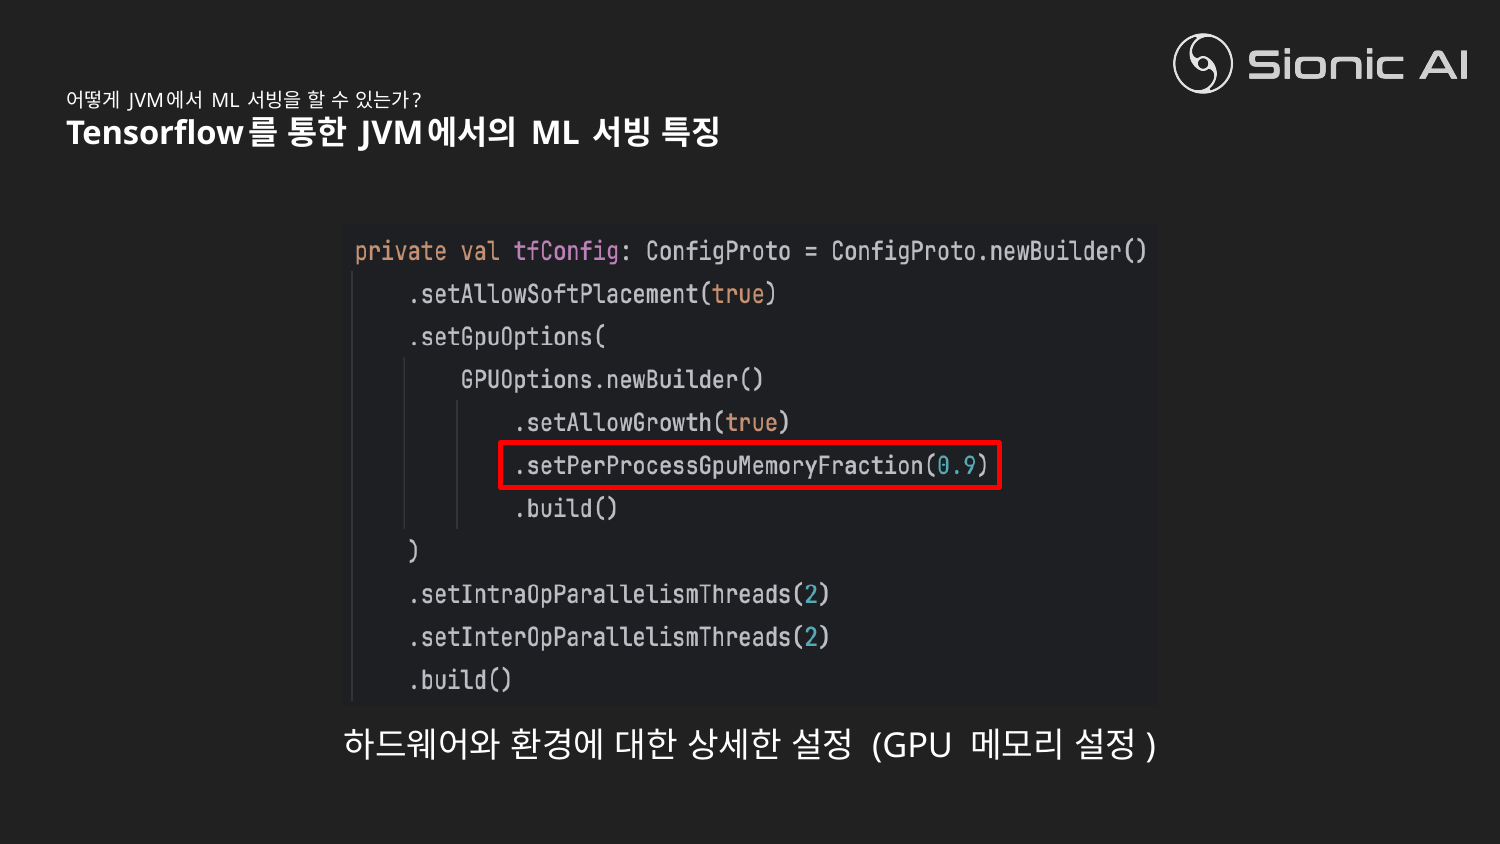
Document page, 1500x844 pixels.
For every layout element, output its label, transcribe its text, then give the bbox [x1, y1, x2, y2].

text_box 하드웨어와 환경에 대한 상세한 설정 (GPU 메모리 설정) [112, 705, 1388, 777]
title 어떻게 JVM에서 ML 서빙을 할 수 있는가? Tensorflow를 통한 JVM에서의 ML 서빙 특징 [51, 72, 1449, 167]
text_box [342, 224, 1158, 706]
picture [1171, 30, 1469, 96]
